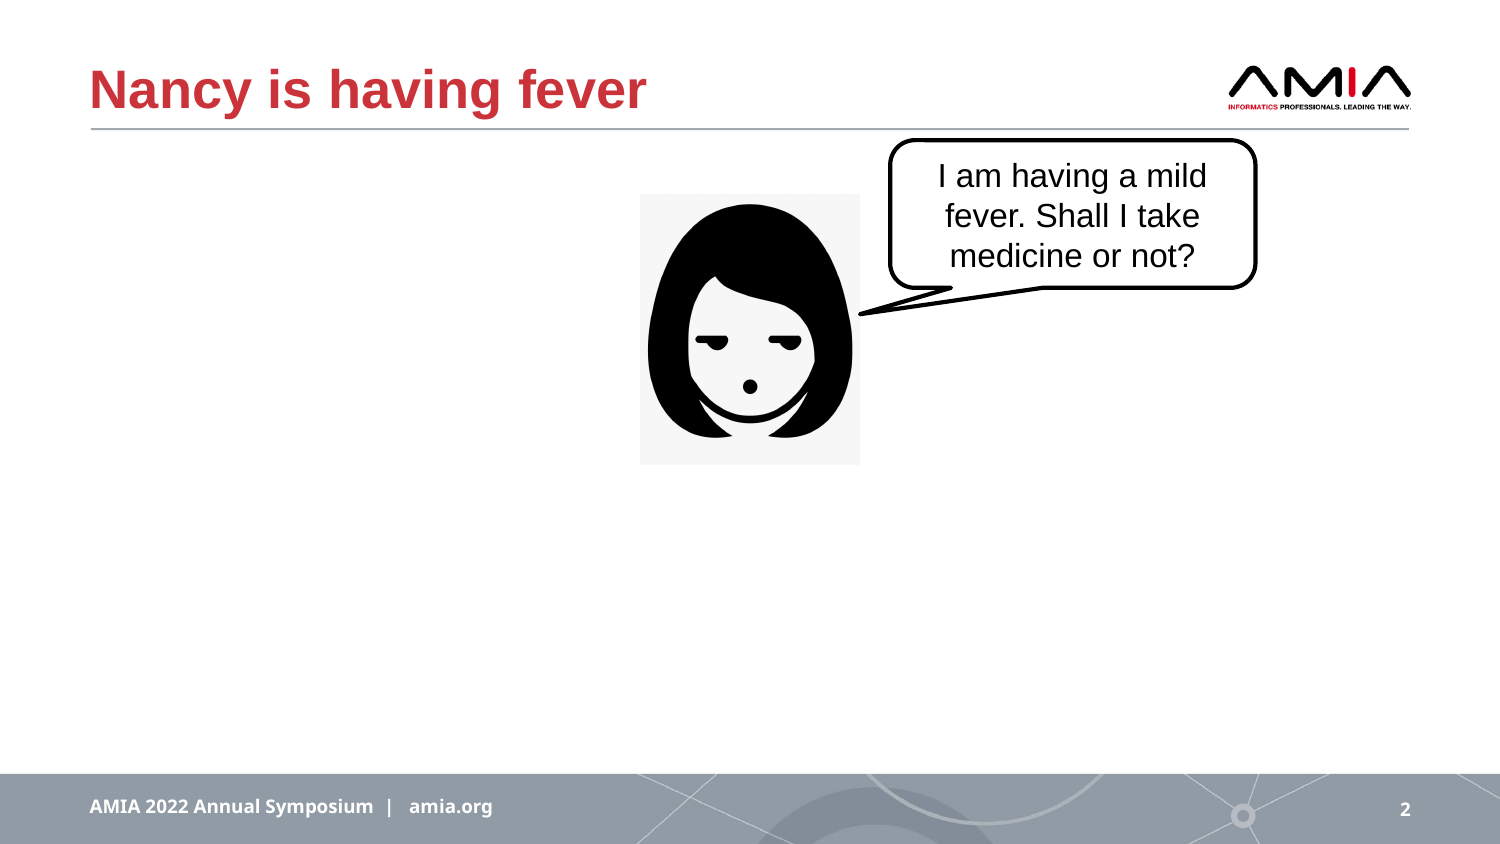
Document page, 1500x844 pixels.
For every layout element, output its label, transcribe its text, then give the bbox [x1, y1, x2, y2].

text_box I am having a mild fever. Shall I take medicine or not? [863, 138, 1258, 316]
slide_number 2 [1098, 798, 1412, 822]
picture [0, 0, 1500, 844]
title Nancy is having fever [89, 66, 1203, 119]
footer AMIA 2022 Annual Symposium | amia.org [89, 798, 915, 816]
